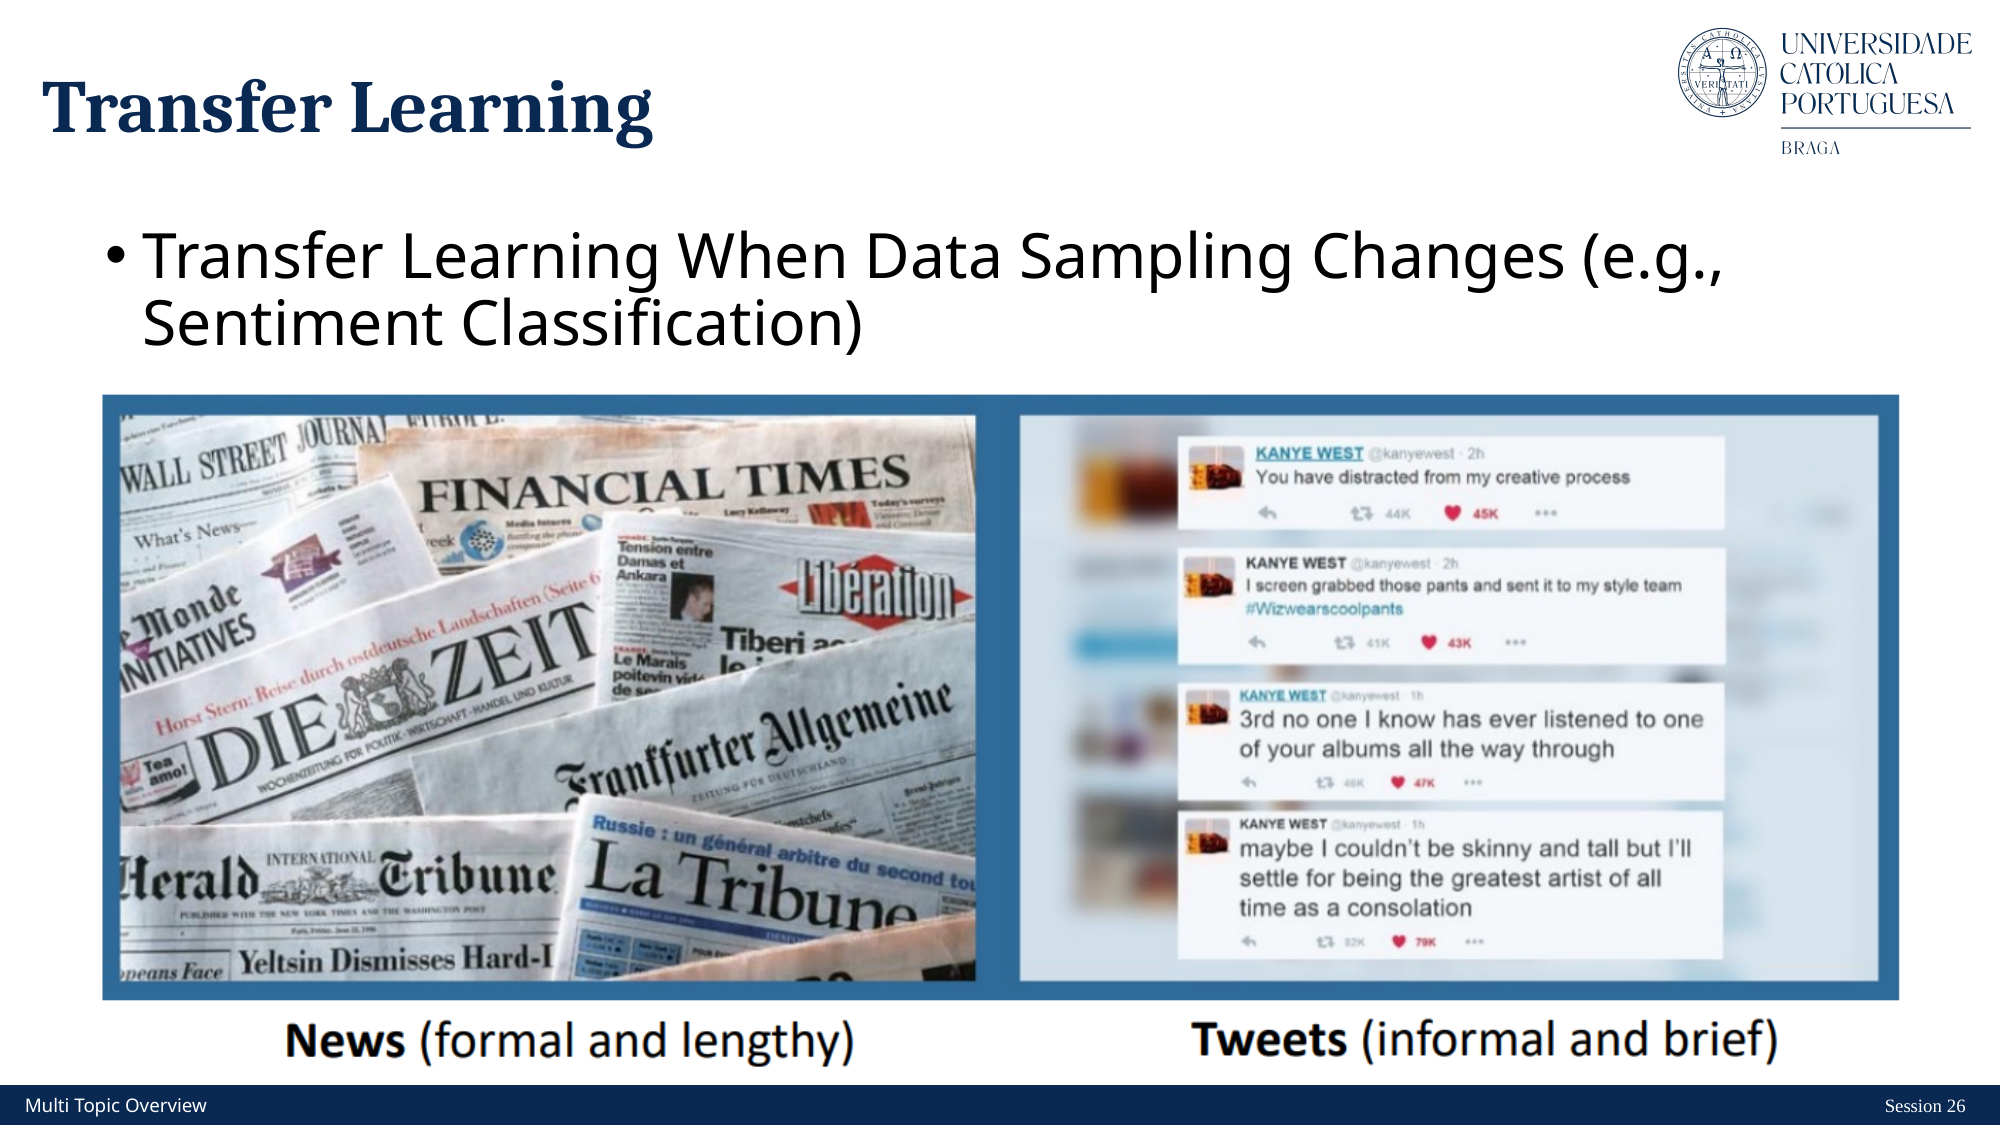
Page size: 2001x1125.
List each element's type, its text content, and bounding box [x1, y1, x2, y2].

text_box Multi Topic Overview [9, 1086, 1126, 1125]
list Transfer Learning When Data Sampling Changes (e.g., Sentiment Classification) [89, 216, 1895, 1075]
picture [96, 368, 1905, 1075]
text_box Session 26 [1126, 1086, 1981, 1125]
picture [1672, 18, 1982, 163]
text_box [0, 1085, 2000, 1125]
title Transfer Learning [27, 0, 1753, 218]
